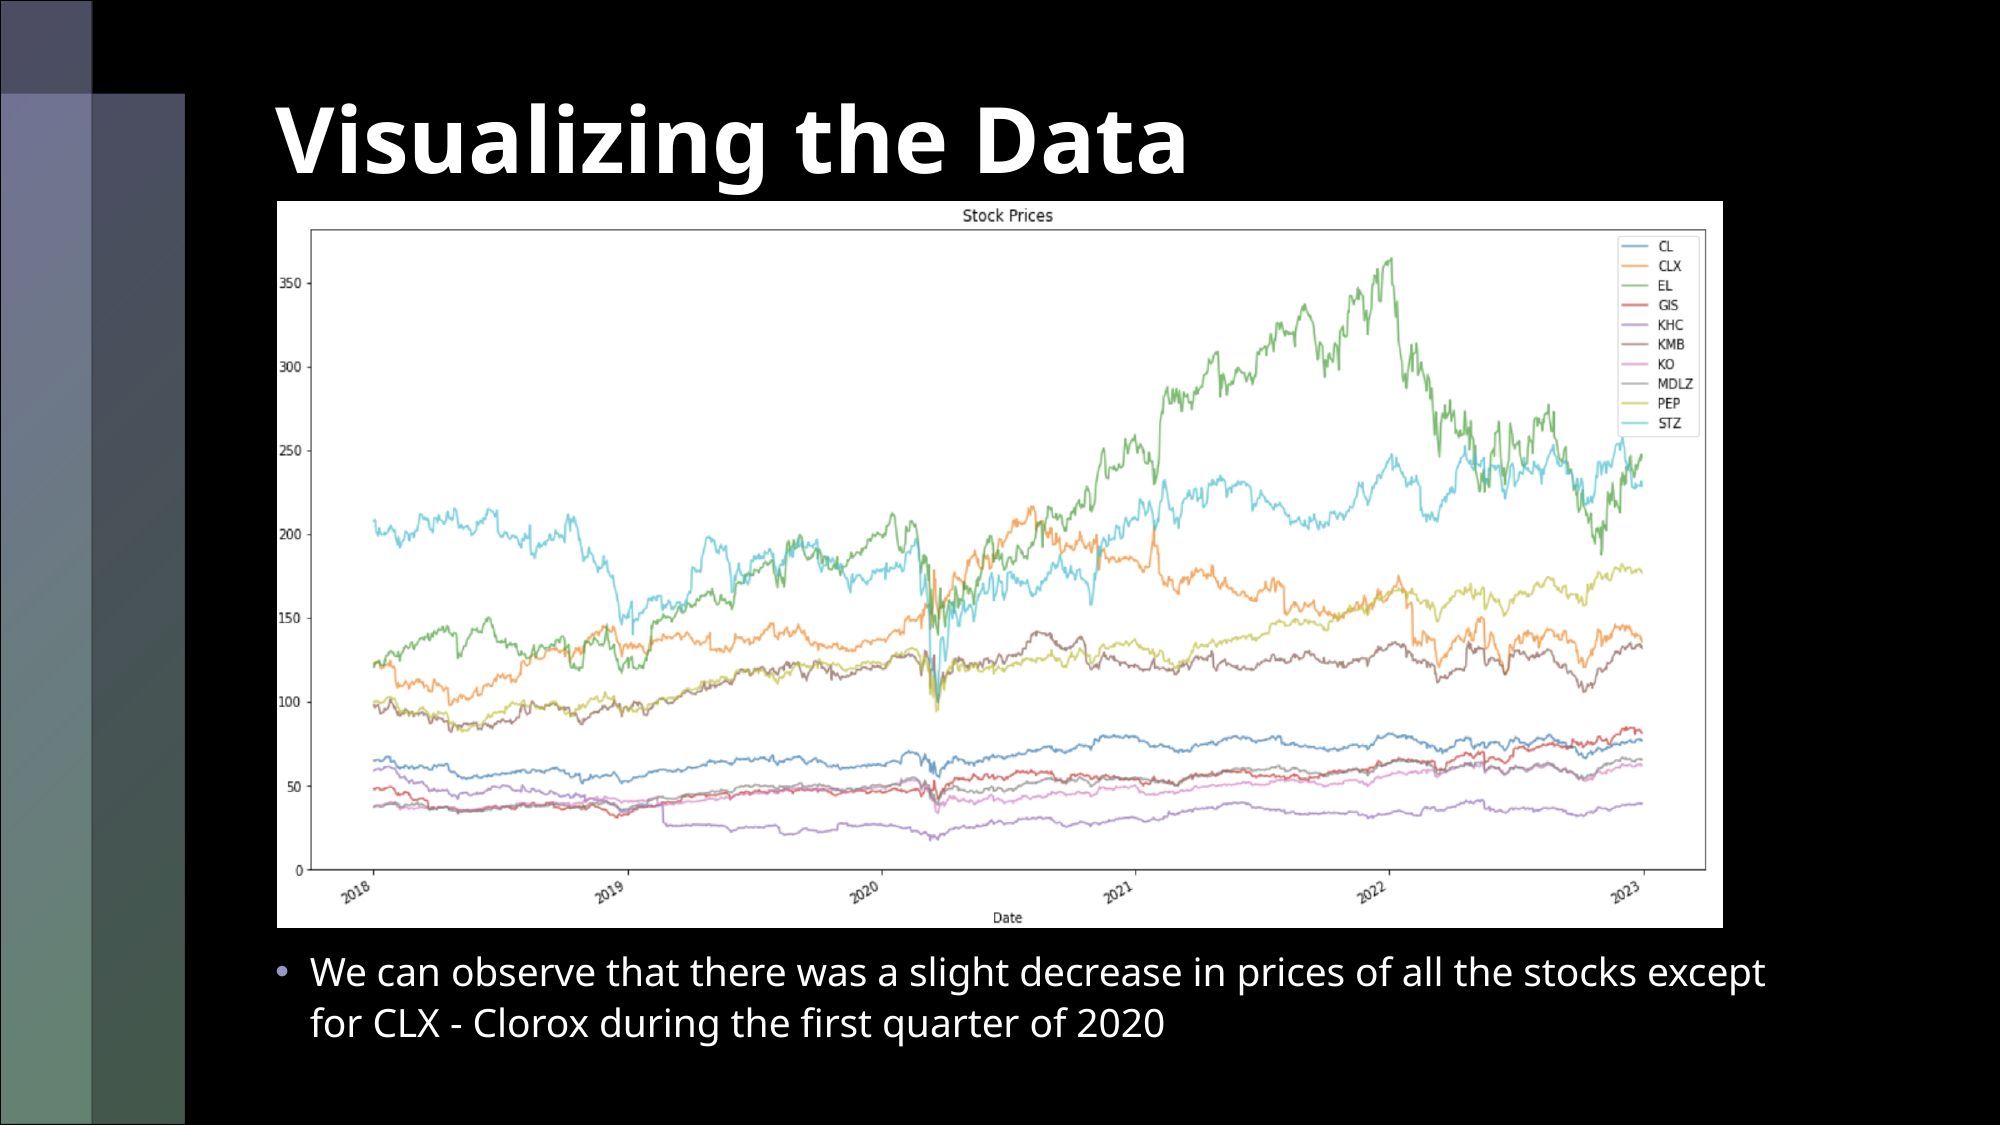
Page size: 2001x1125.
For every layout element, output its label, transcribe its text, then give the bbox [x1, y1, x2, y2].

picture [277, 201, 1723, 928]
list We can observe that there was a slight decrease in prices of all the stocks except for CLX - Clorox during the first quarter of 2020 [260, 935, 1817, 1054]
title Visualizing the Data [260, 74, 1817, 329]
